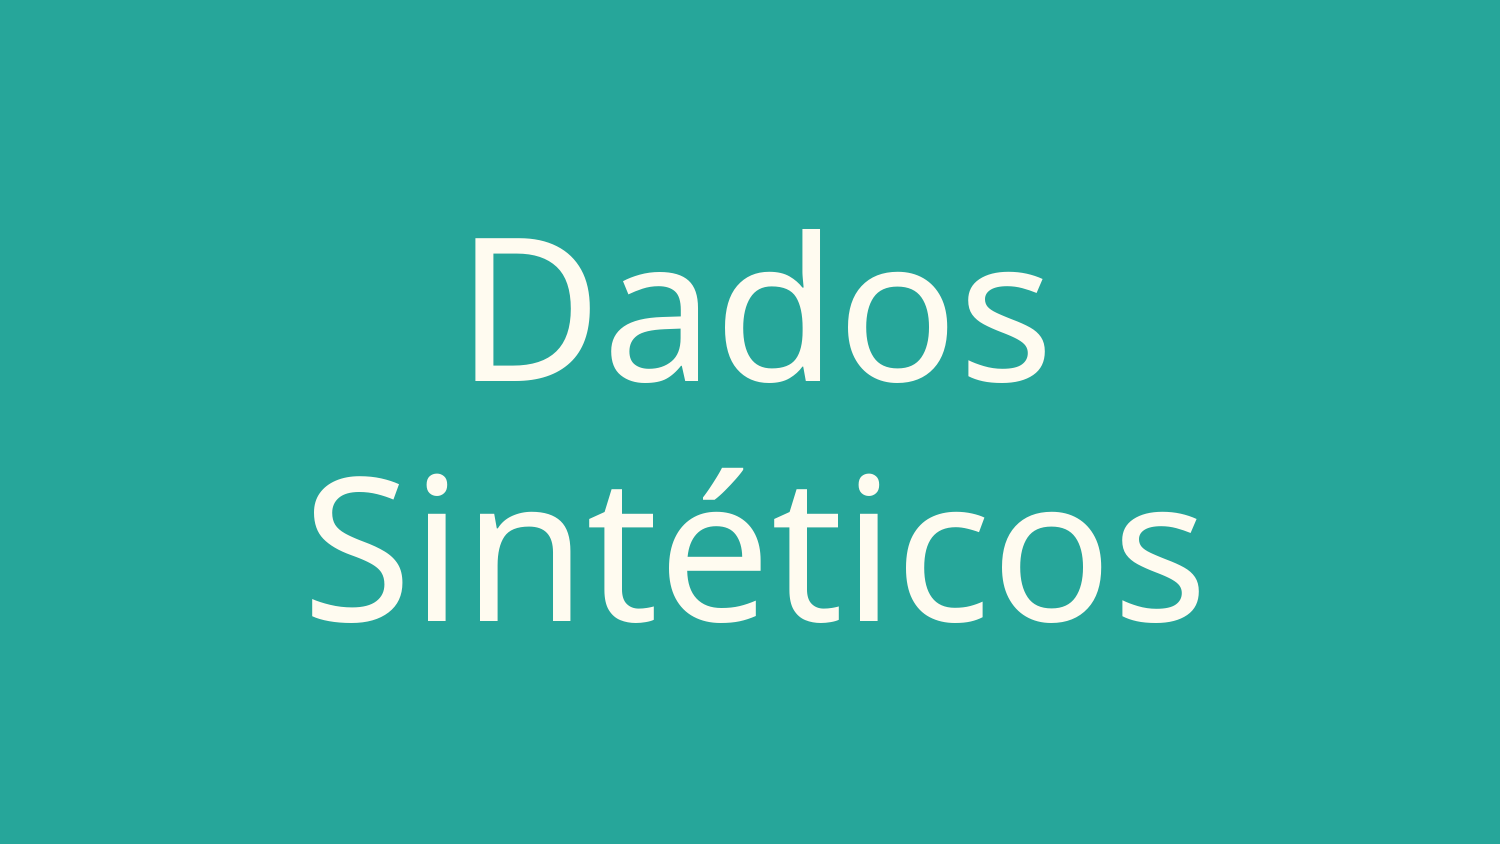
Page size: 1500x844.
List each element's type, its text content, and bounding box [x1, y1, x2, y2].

title Dados Sintéticos [80, 86, 1430, 758]
